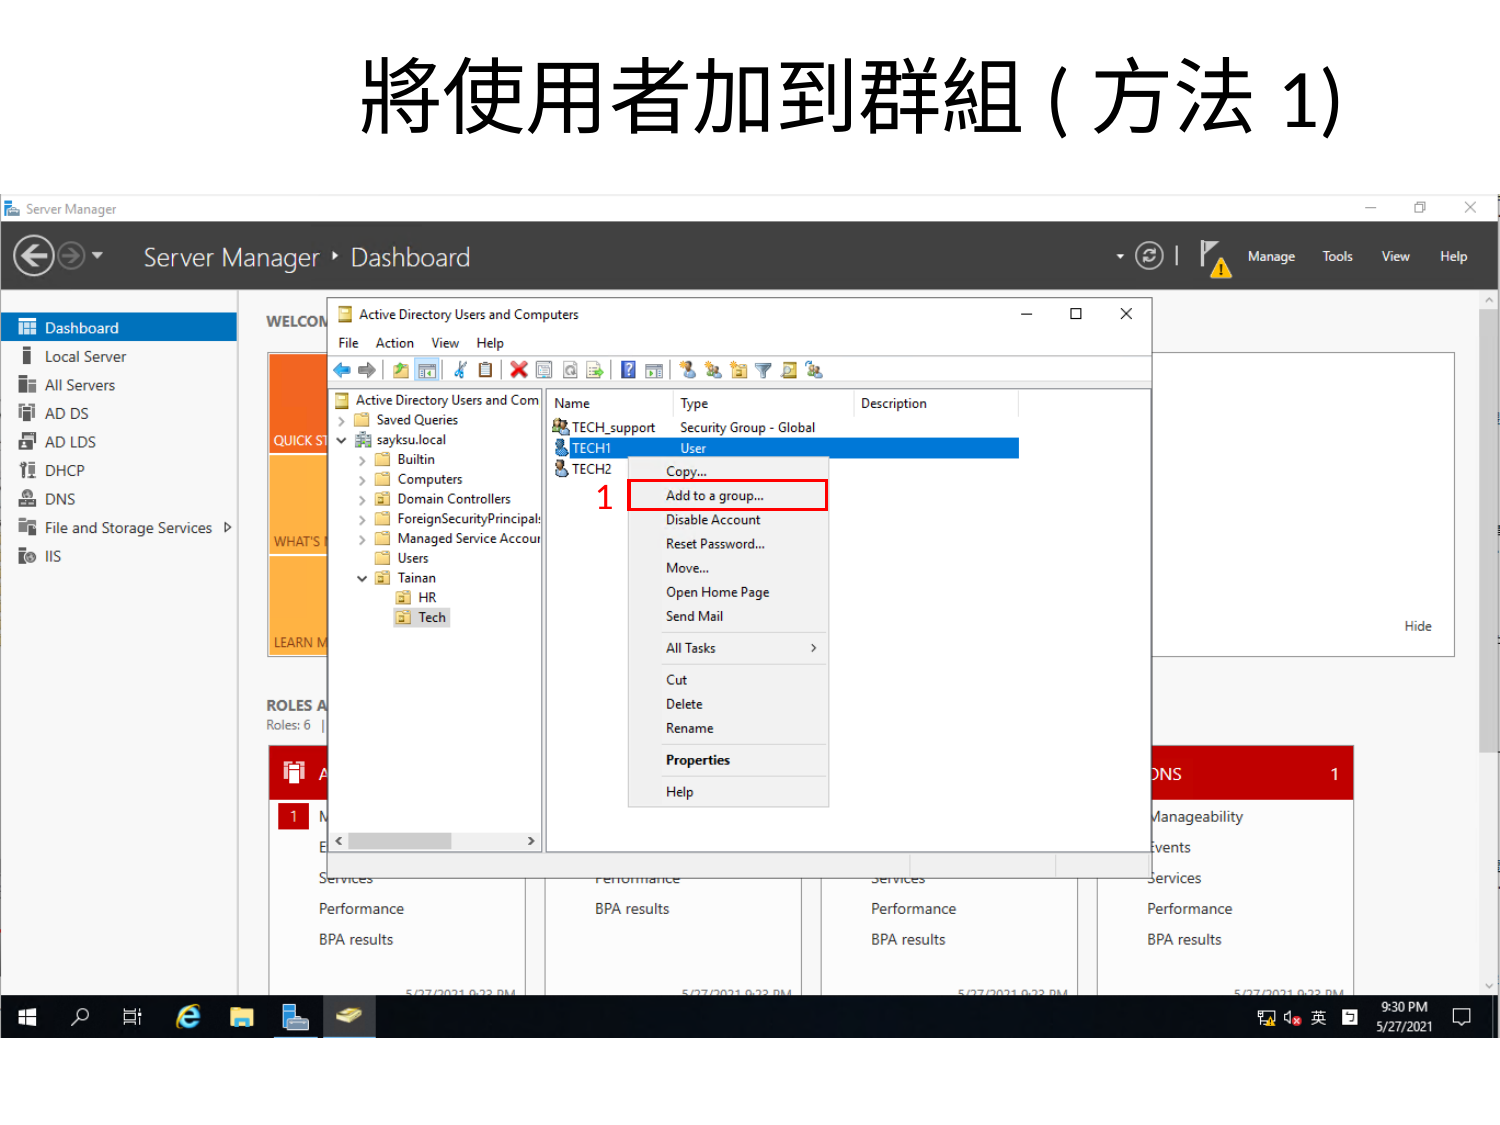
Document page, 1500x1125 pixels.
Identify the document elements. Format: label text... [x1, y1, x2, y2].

text_box 將使用者加到群組(方法1) [344, 36, 1360, 152]
picture [0, 194, 1500, 1038]
